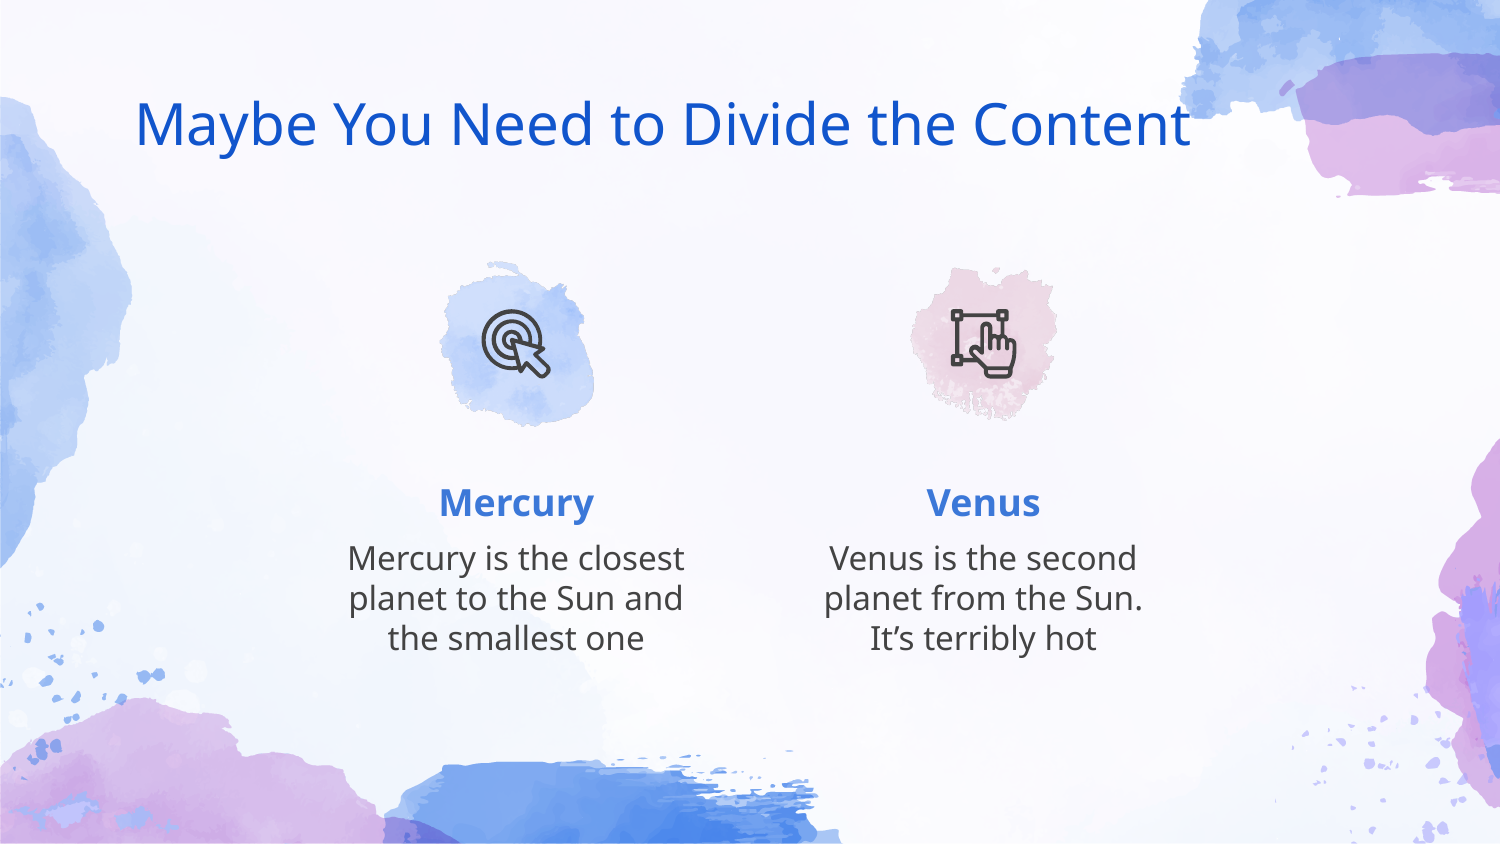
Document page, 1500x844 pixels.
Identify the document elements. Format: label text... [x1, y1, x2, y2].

title Maybe You Need to Divide the Content [119, 71, 1388, 166]
subtitle Venus is the second planet from the Sun. It’s terribly hot [791, 521, 1177, 688]
picture [0, 0, 1500, 844]
subtitle Mercury [323, 463, 710, 521]
subtitle Mercury is the closest planet to the Sun and the smallest one [323, 521, 710, 688]
subtitle Venus [791, 463, 1177, 521]
